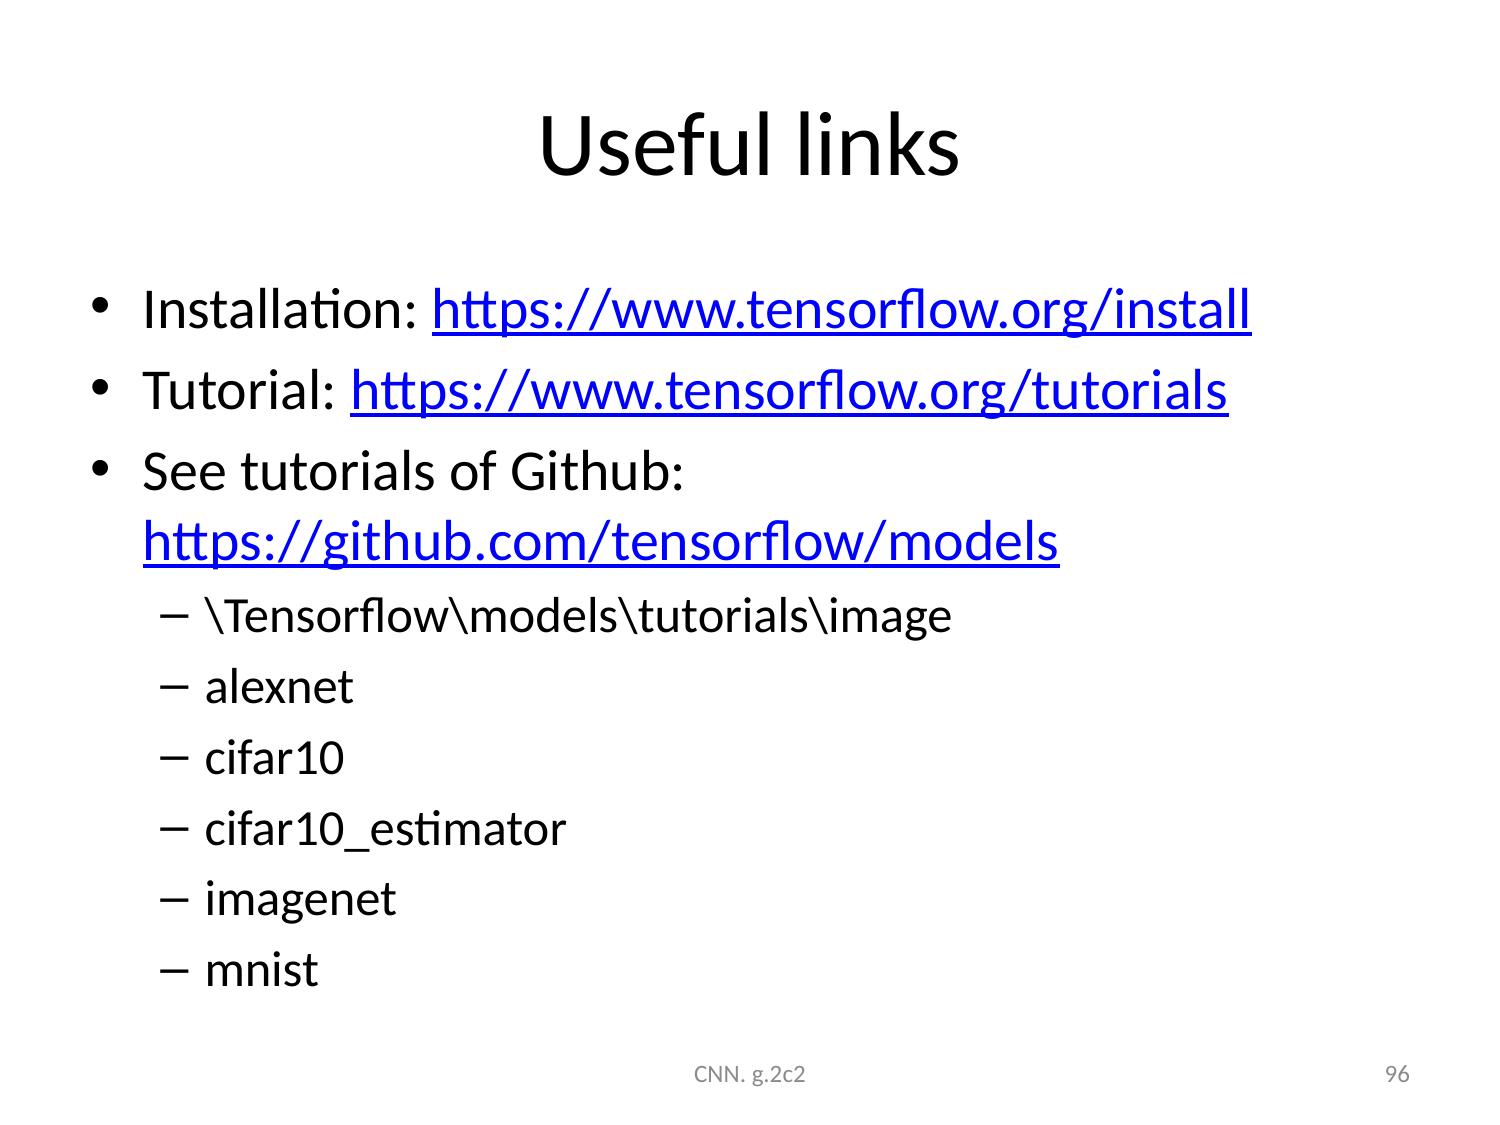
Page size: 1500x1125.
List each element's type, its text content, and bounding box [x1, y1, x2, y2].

title Useful links [75, 45, 1425, 233]
footer CNN. g.2c2 [512, 1042, 988, 1103]
slide_number 96 [1074, 1042, 1425, 1103]
list Installation: https://www.tensorflow.org/install Tutorial: https://www.tensorflow.org/tutorials See tutorials of Github: https://github.com/tensorflow/models \Tensorflow\models\tutorials\image alexnet cifar10 cifar10_estimator imagenet mnist [75, 262, 1425, 1005]
